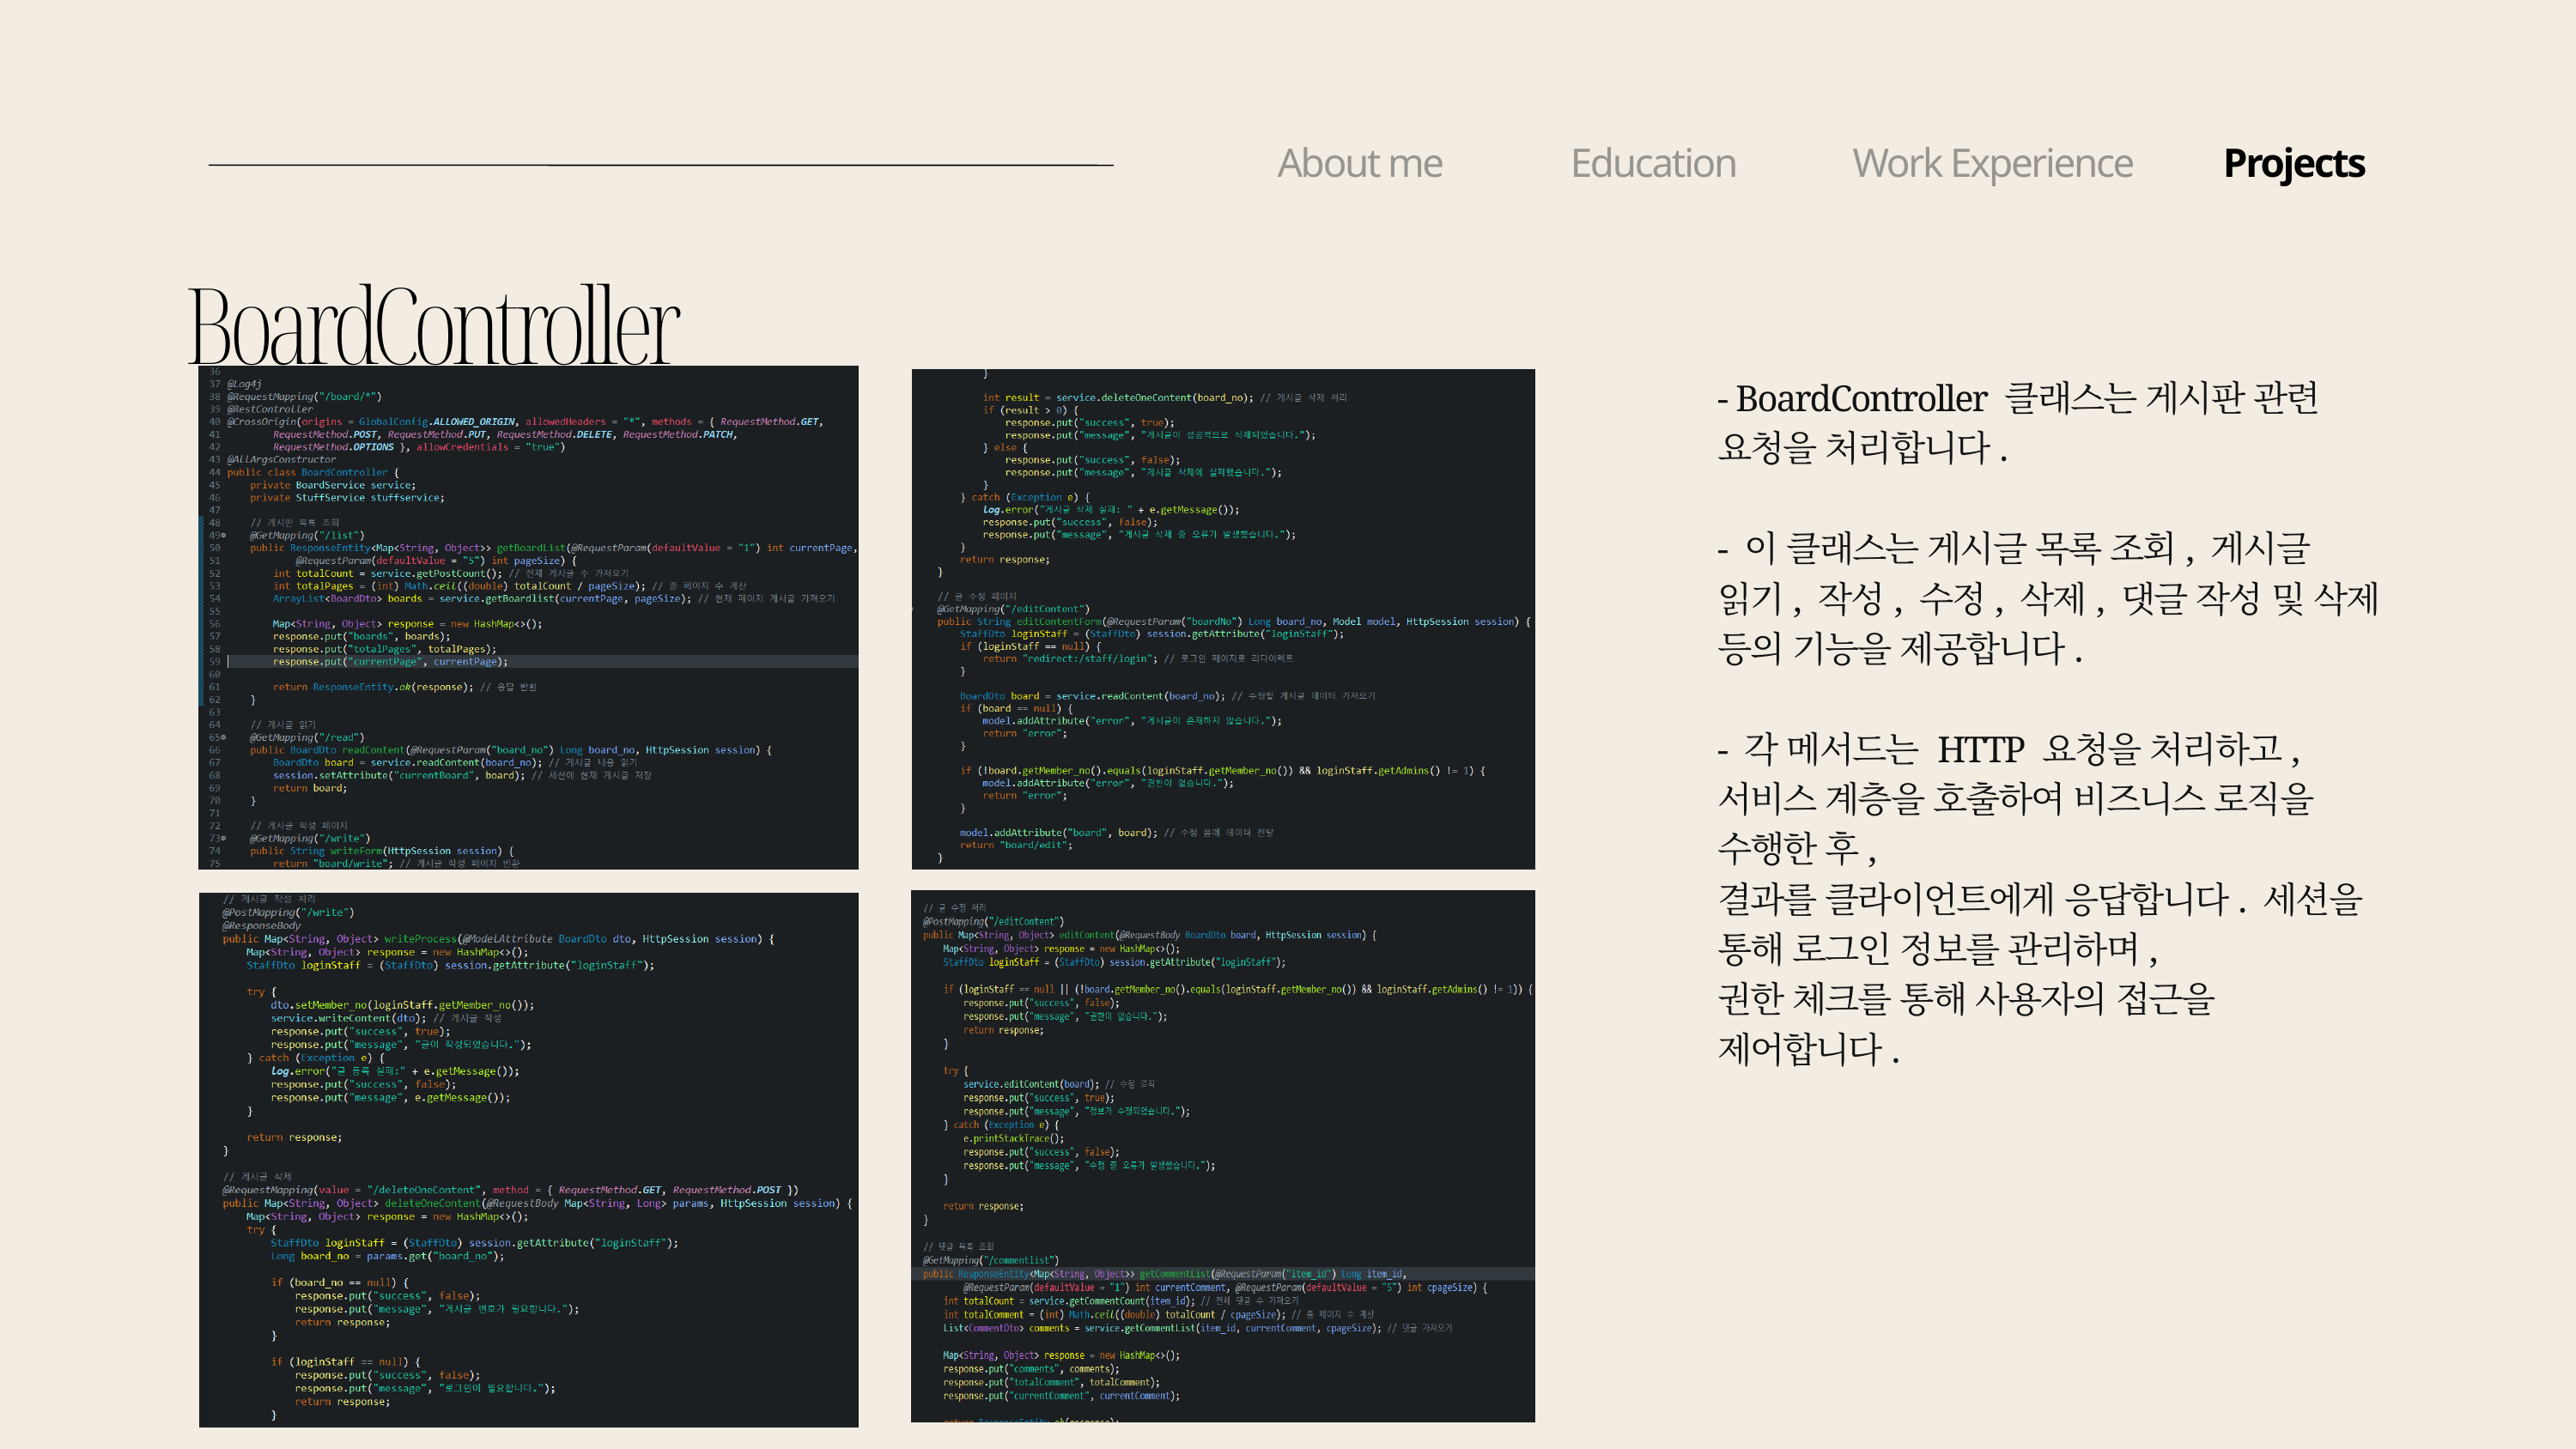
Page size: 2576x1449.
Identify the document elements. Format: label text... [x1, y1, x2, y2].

text_box - BoardController 클래스는 게시판 관련 요청을 처리합니다. - 이 클래스는 게시글 목록 조회, 게시글 읽기, 작성, 수정, 삭제, 댓글 작성 및 삭제 등의 기능을 제공합니다. - 각 메서드는 HTTP 요청을 처리하고, 서비스 계층을 호출하여 비즈니스 로직을 수행한 후, 결과를 클라이언트에게 응답합니다. 세션을 통해 로그인 정보를 관리하며, 권한 체크를 통해 사용자의 접근을 제어합니다. [1717, 368, 2385, 1070]
text_box Education [1562, 130, 1747, 185]
picture [199, 893, 860, 1428]
text_box [539, 298, 747, 364]
text_box Projects [2221, 130, 2367, 185]
text_box About me [1267, 130, 1455, 185]
picture [198, 365, 860, 870]
picture [910, 889, 1535, 1422]
picture [911, 368, 1536, 870]
text_box Work Experience [1838, 130, 2149, 185]
text_box BoardController [185, 199, 1084, 386]
